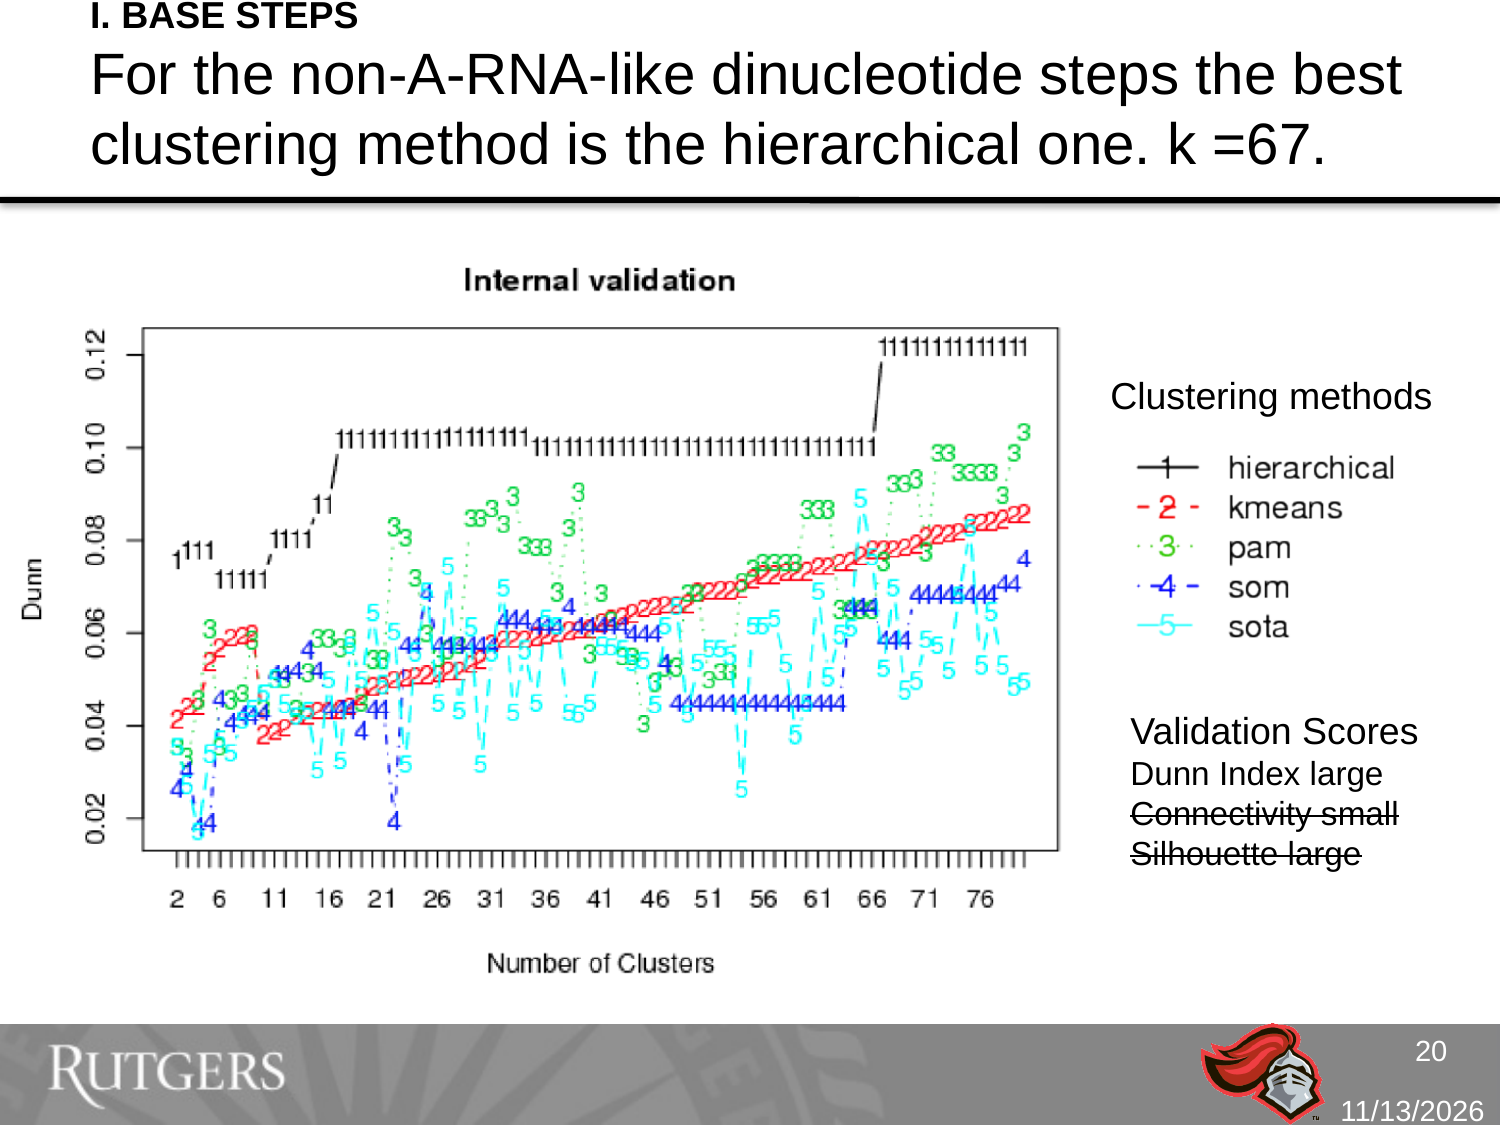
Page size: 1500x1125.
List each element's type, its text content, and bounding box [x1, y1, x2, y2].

picture [0, 87, 1500, 1125]
title I. BASE STEPS For the non-A-RNA-like dinucleotide steps the best clustering method is the hierarchical one. k =67. [74, 0, 1426, 176]
text_box Clustering methods [1095, 364, 1448, 425]
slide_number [1149, 1084, 1500, 1125]
picture [1135, 415, 1400, 682]
text_box Validation Scores Dunn Index large Connectivity small Silhouette large [1115, 699, 1434, 880]
slide_number 20 [1362, 1024, 1463, 1063]
